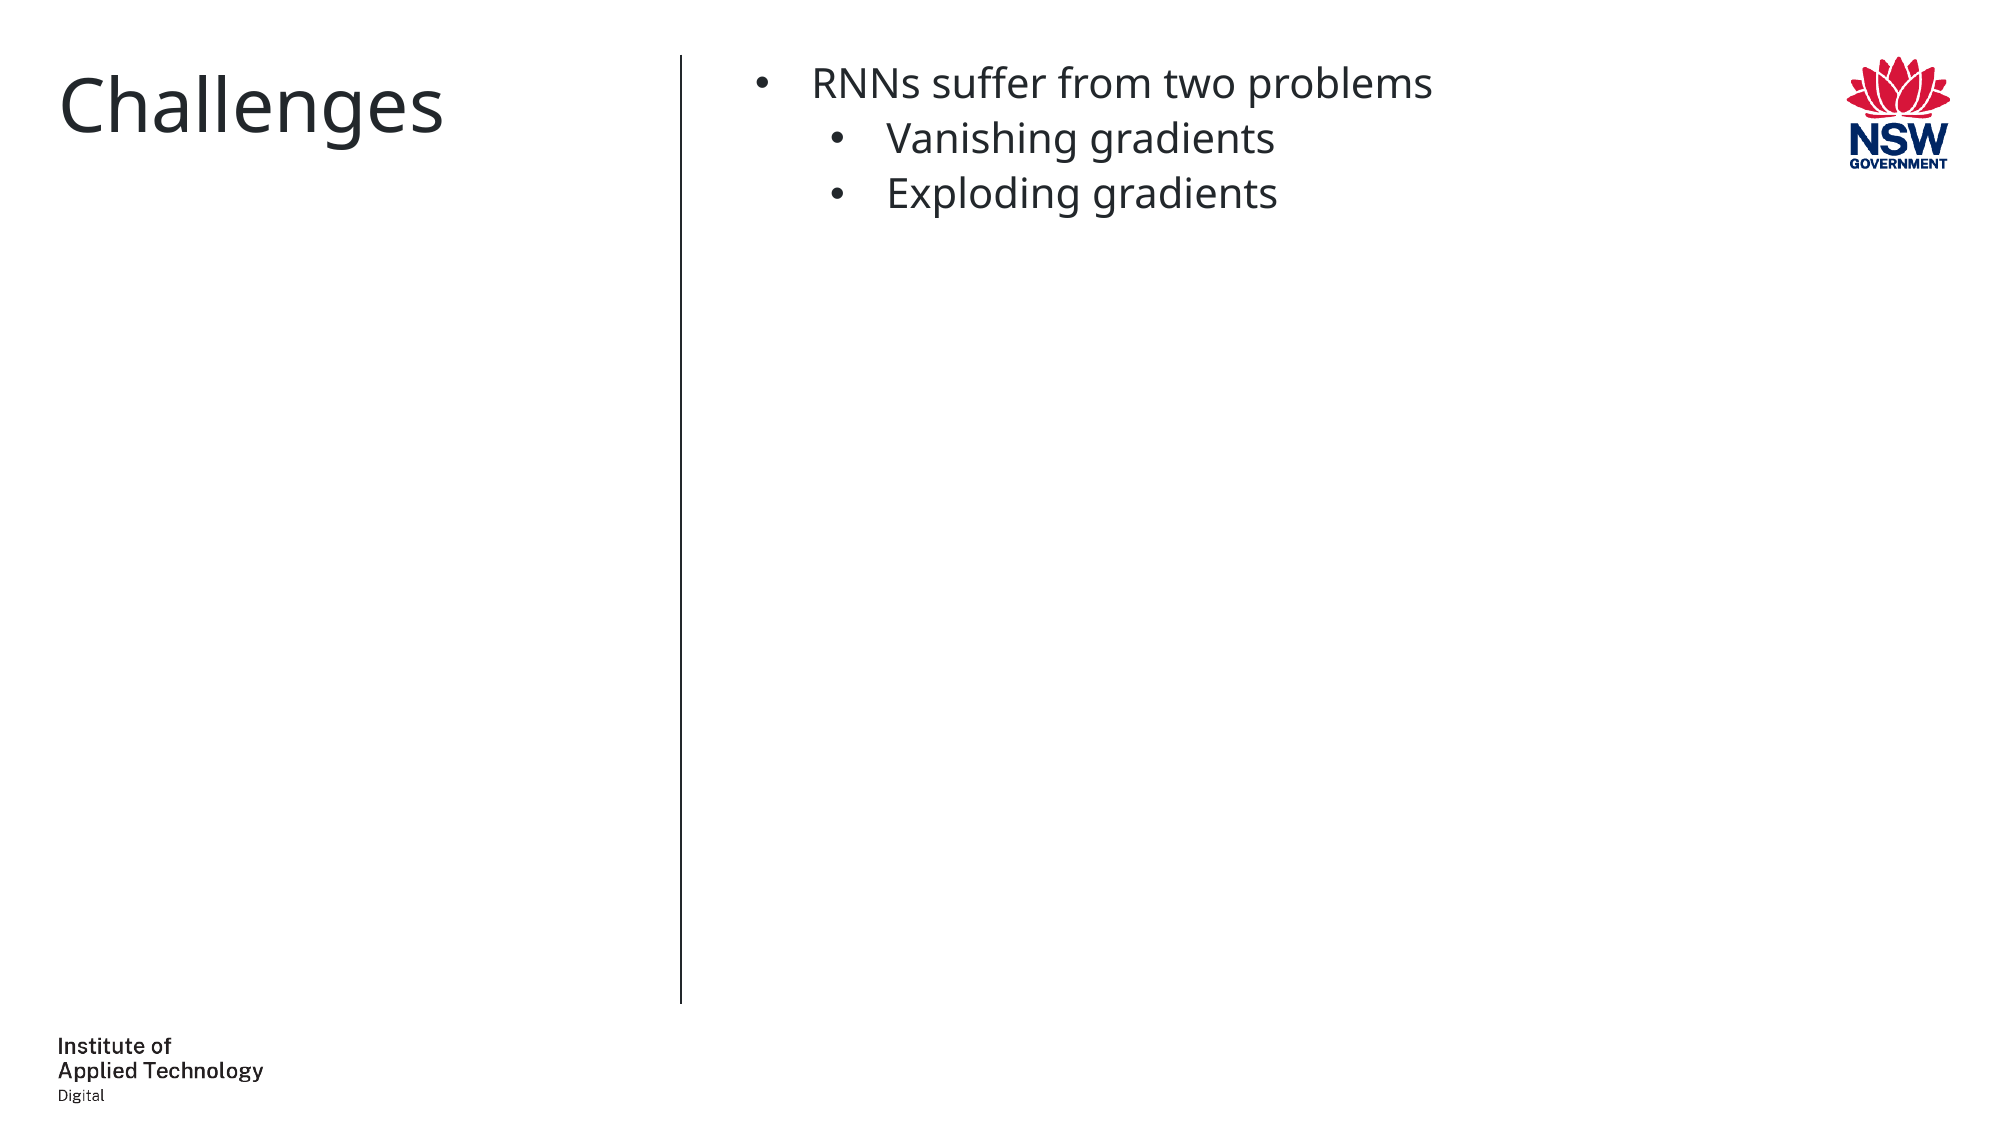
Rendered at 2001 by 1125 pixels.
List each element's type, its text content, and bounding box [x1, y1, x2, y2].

picture [57, 1034, 264, 1105]
list RNNs suffer from two problems Vanishing gradients Exploding gradients [740, 54, 1769, 1005]
picture [1846, 56, 1950, 169]
title Challenges [43, 0, 658, 217]
